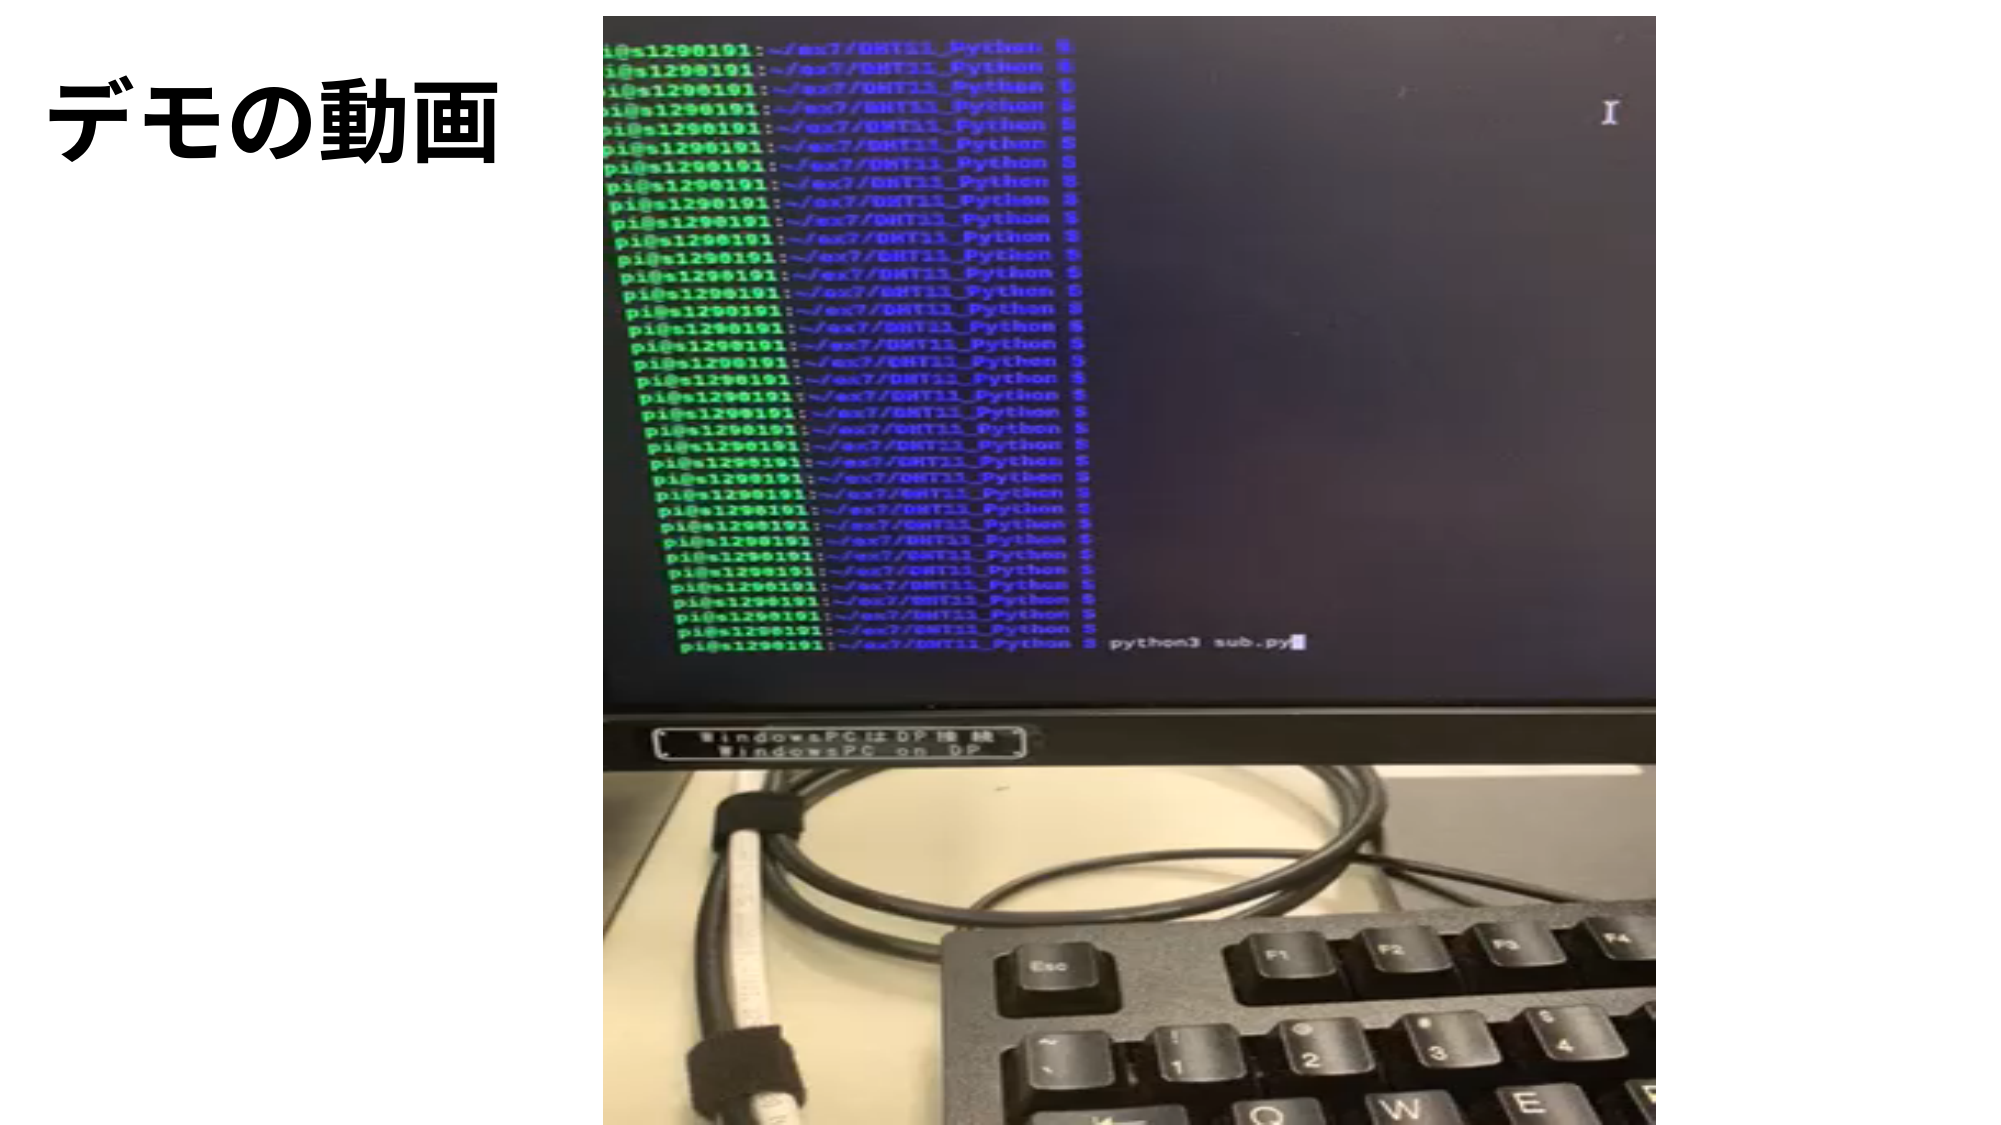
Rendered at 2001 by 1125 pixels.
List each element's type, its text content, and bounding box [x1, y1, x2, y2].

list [603, 15, 1657, 1125]
title デモの動画 [28, 25, 603, 225]
